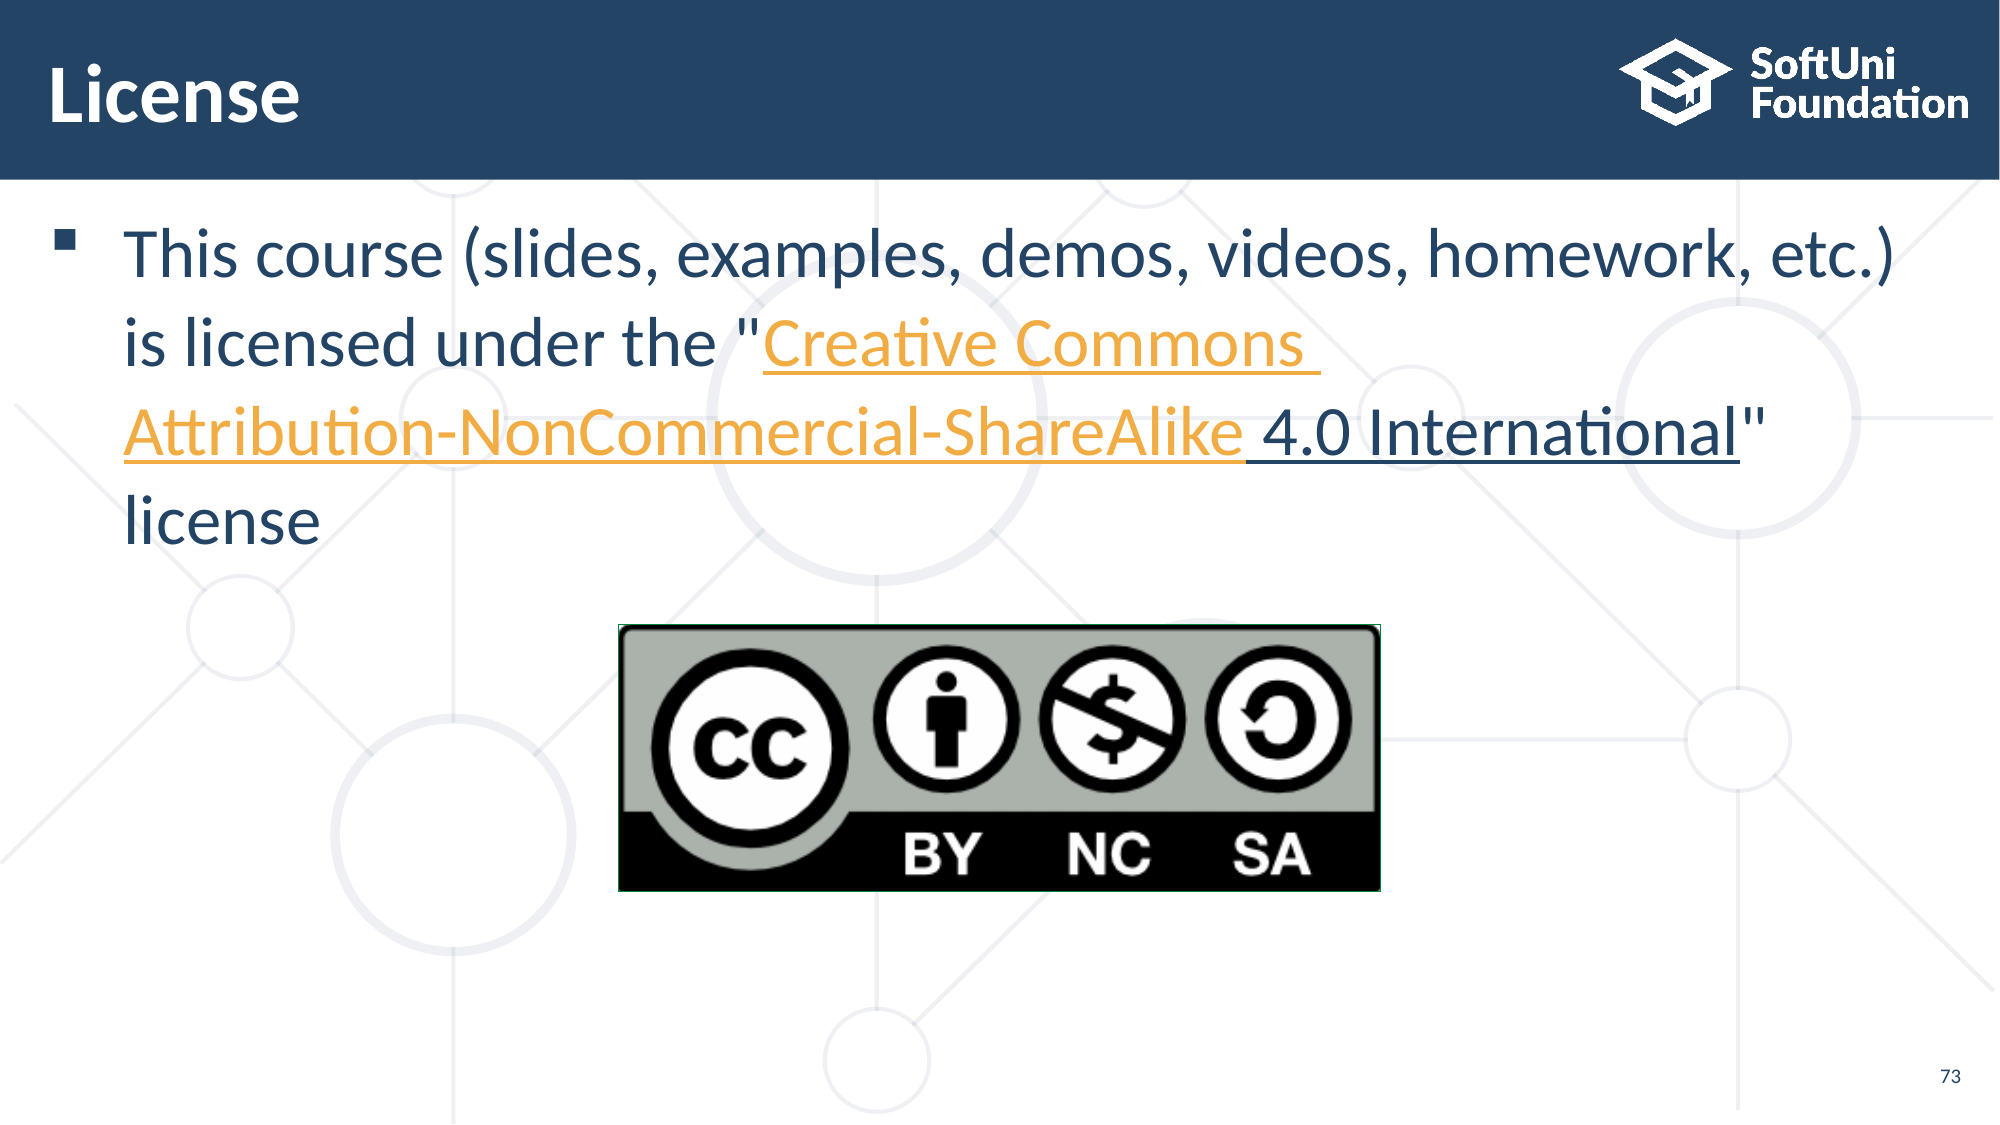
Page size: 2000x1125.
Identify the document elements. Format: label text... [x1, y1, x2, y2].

text_box <number> [1896, 1049, 1968, 1100]
picture [618, 624, 1381, 892]
text_box License [31, 16, 1591, 162]
picture [1618, 38, 1968, 126]
text_box This course (slides, examples, demos, videos, homework, etc.) is licensed under the "Creative Commons Attribution-NonCommercial-ShareAlike 4.0 International" license [31, 196, 1970, 1050]
